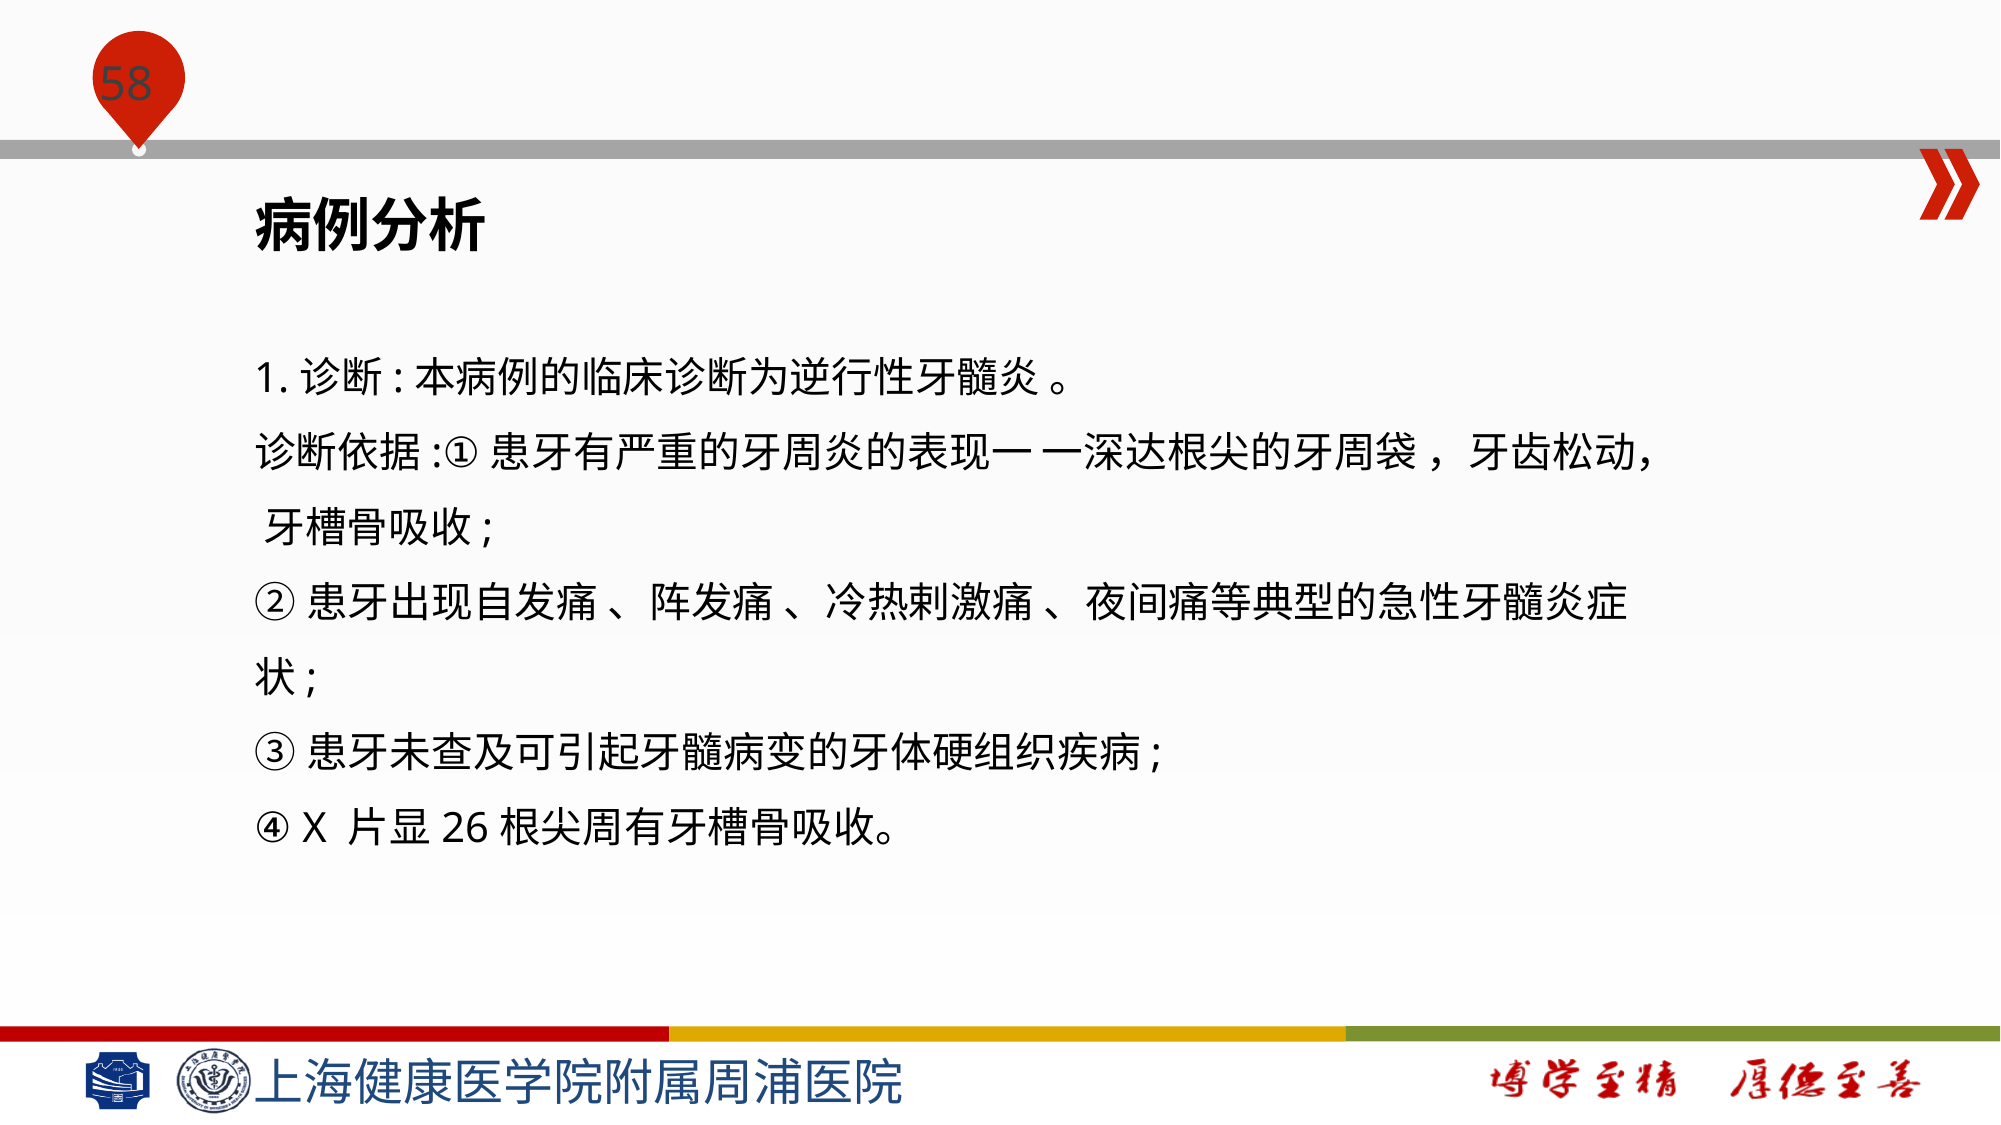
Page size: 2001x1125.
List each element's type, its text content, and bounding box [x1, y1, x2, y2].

text_box 病例分析 [239, 181, 583, 266]
text_box 1.诊断:本病例的临床诊断为逆行性牙髓炎 。 诊断依据:①患牙有严重的牙周炎的表现一 一深达根尖的牙周袋 ，牙齿松动， 牙槽骨吸收; ②患牙出现自发痛 、阵发痛 、冷热剌激痛 、夜间痛等典型的急性牙髓炎症状; ③患牙未查及可引起牙髓病变的牙体硬组织疾病; ④ X 片显26根尖周有牙槽骨吸收。 [239, 318, 1657, 994]
picture [70, 1042, 260, 1121]
picture [1458, 1043, 1955, 1124]
